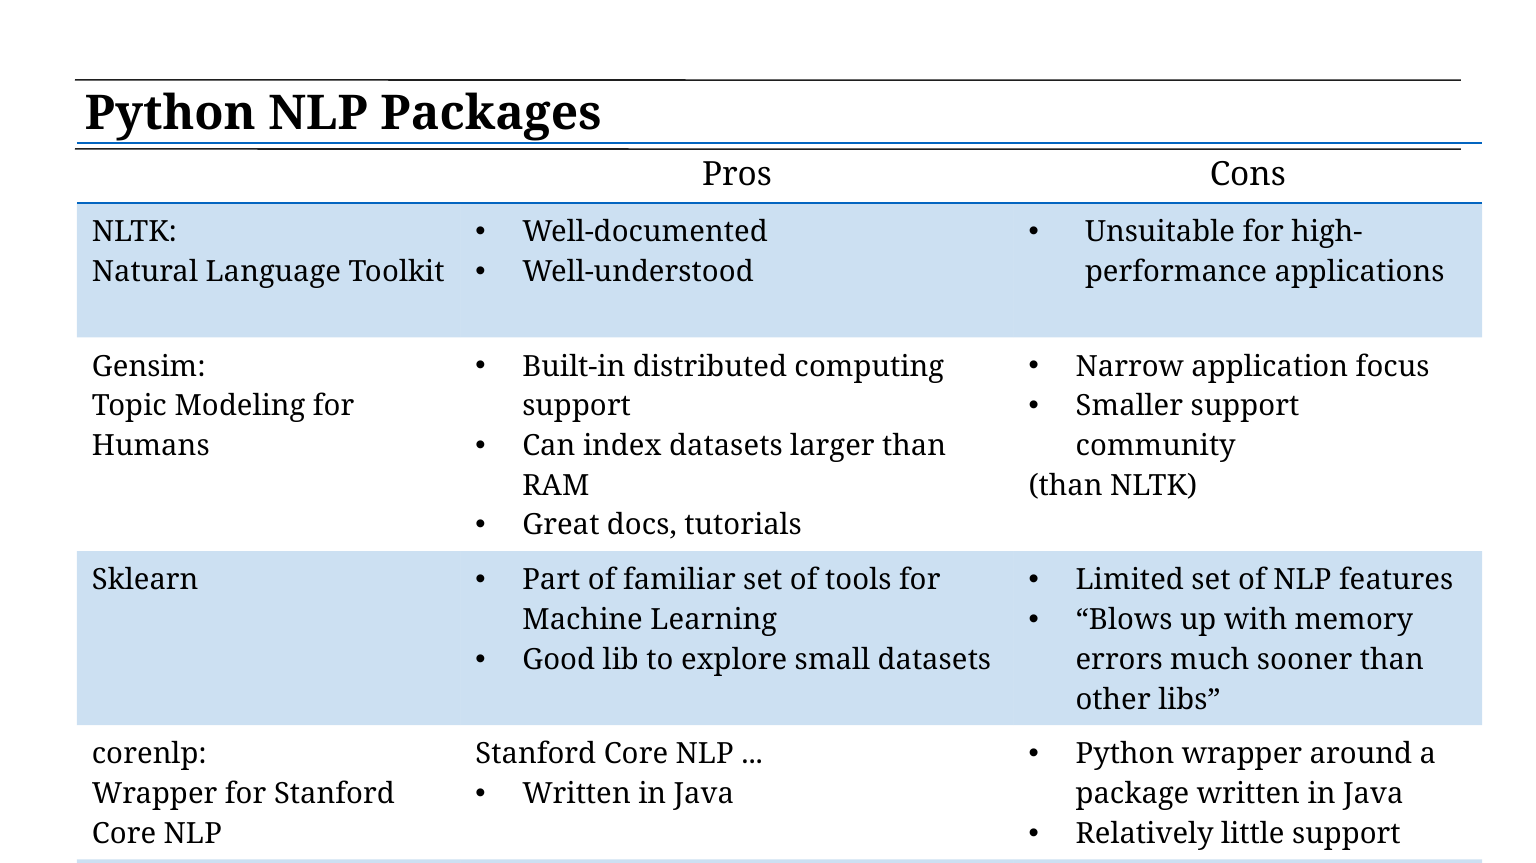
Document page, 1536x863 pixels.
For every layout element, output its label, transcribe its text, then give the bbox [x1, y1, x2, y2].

table_cell corenlp: Wrapper for Stanford Core NLP [77, 725, 460, 859]
table_cell Narrow application focus Smaller support community (than NLTK) [1014, 337, 1482, 551]
table_cell Built-in distributed computing support Can index datasets larger than RAM Great docs, tutorials [460, 337, 1014, 551]
table_cell Gensim: Topic Modeling for Humans [77, 337, 460, 551]
table_cell Part of familiar set of tools for Machine Learning Good lib to explore small datasets [460, 551, 1014, 725]
table_cell Well-documented Well-understood [460, 204, 1014, 337]
table_cell Unsuitable for high-performance applications [1014, 204, 1482, 337]
table_header Cons [1014, 144, 1482, 202]
table_cell NLTK: Natural Language Toolkit [77, 204, 460, 337]
table_header Pros [460, 144, 1014, 202]
table_cell Limited set of NLP features “Blows up with memory errors much sooner than other libs” [1014, 551, 1482, 725]
table_cell Python wrapper around a package written in Java Relatively little support [1014, 725, 1482, 859]
table_header [77, 144, 460, 202]
table_cell spacy [77, 859, 460, 863]
table_cell New gold standard for serious NLP work [460, 859, 1014, 863]
table_cell Sklearn [77, 551, 460, 725]
table_cell Stanford Core NLP ... Written in Java [460, 725, 1014, 859]
title Python NLP Packages [76, 82, 1369, 142]
table_cell Less well-known [1014, 859, 1482, 863]
